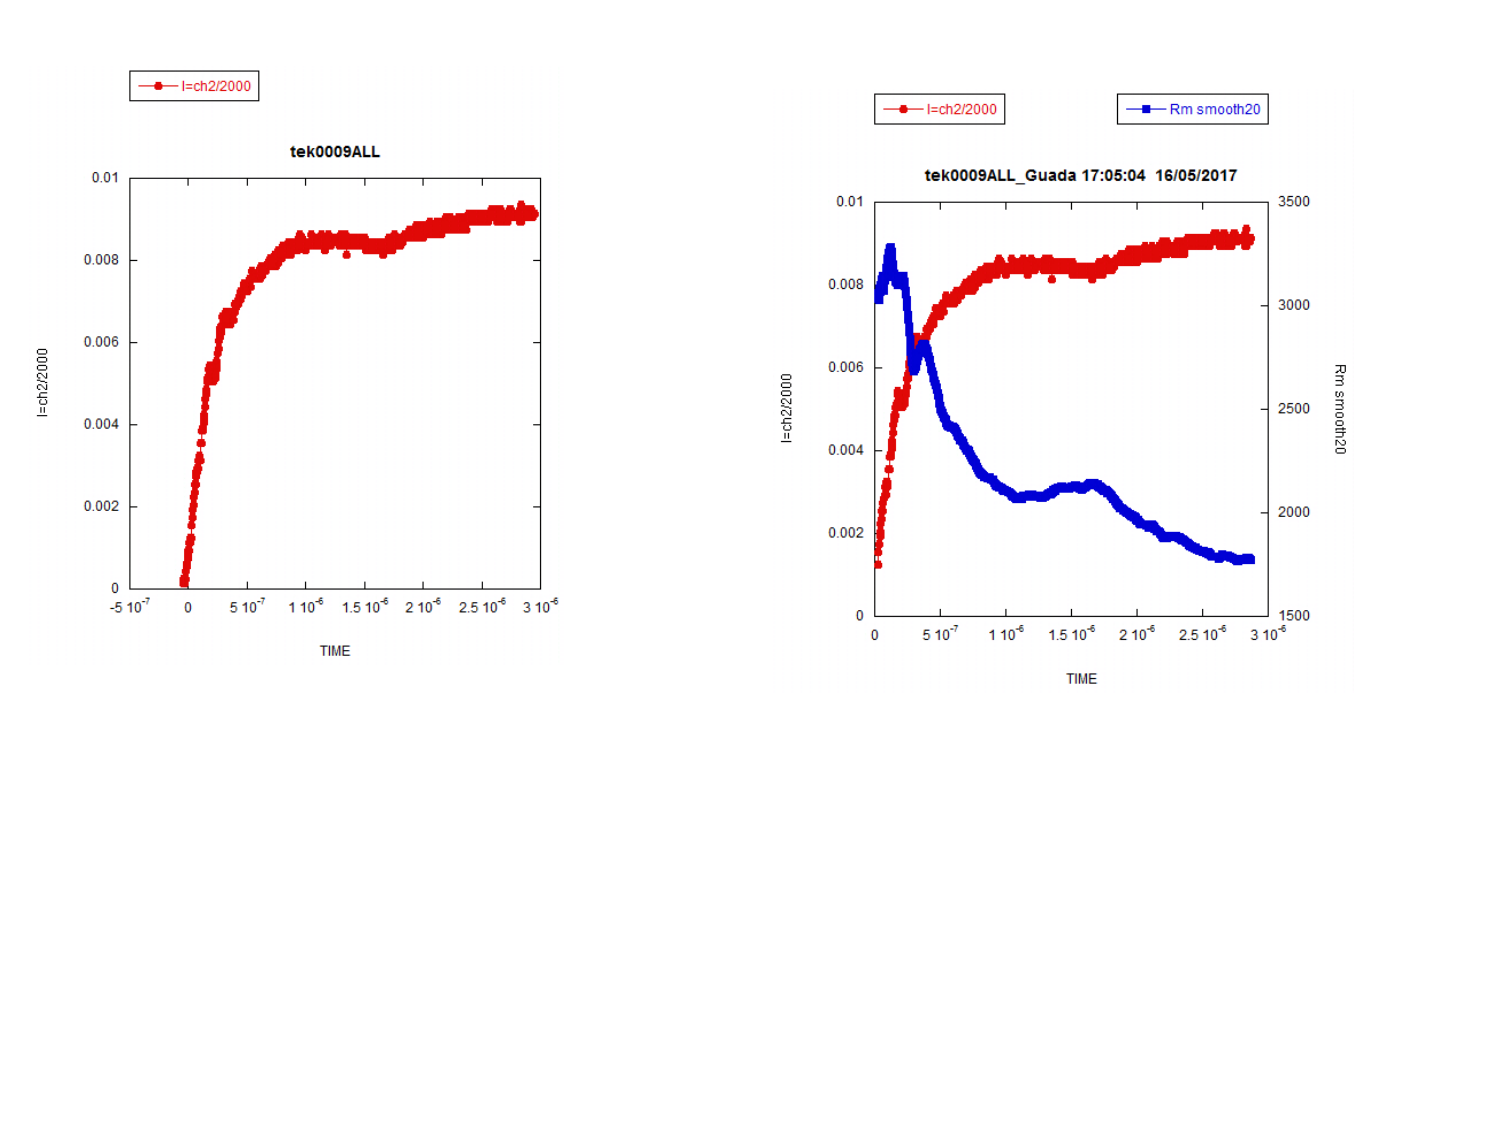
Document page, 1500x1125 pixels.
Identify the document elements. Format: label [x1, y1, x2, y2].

picture [773, 89, 1354, 693]
picture [29, 66, 564, 665]
